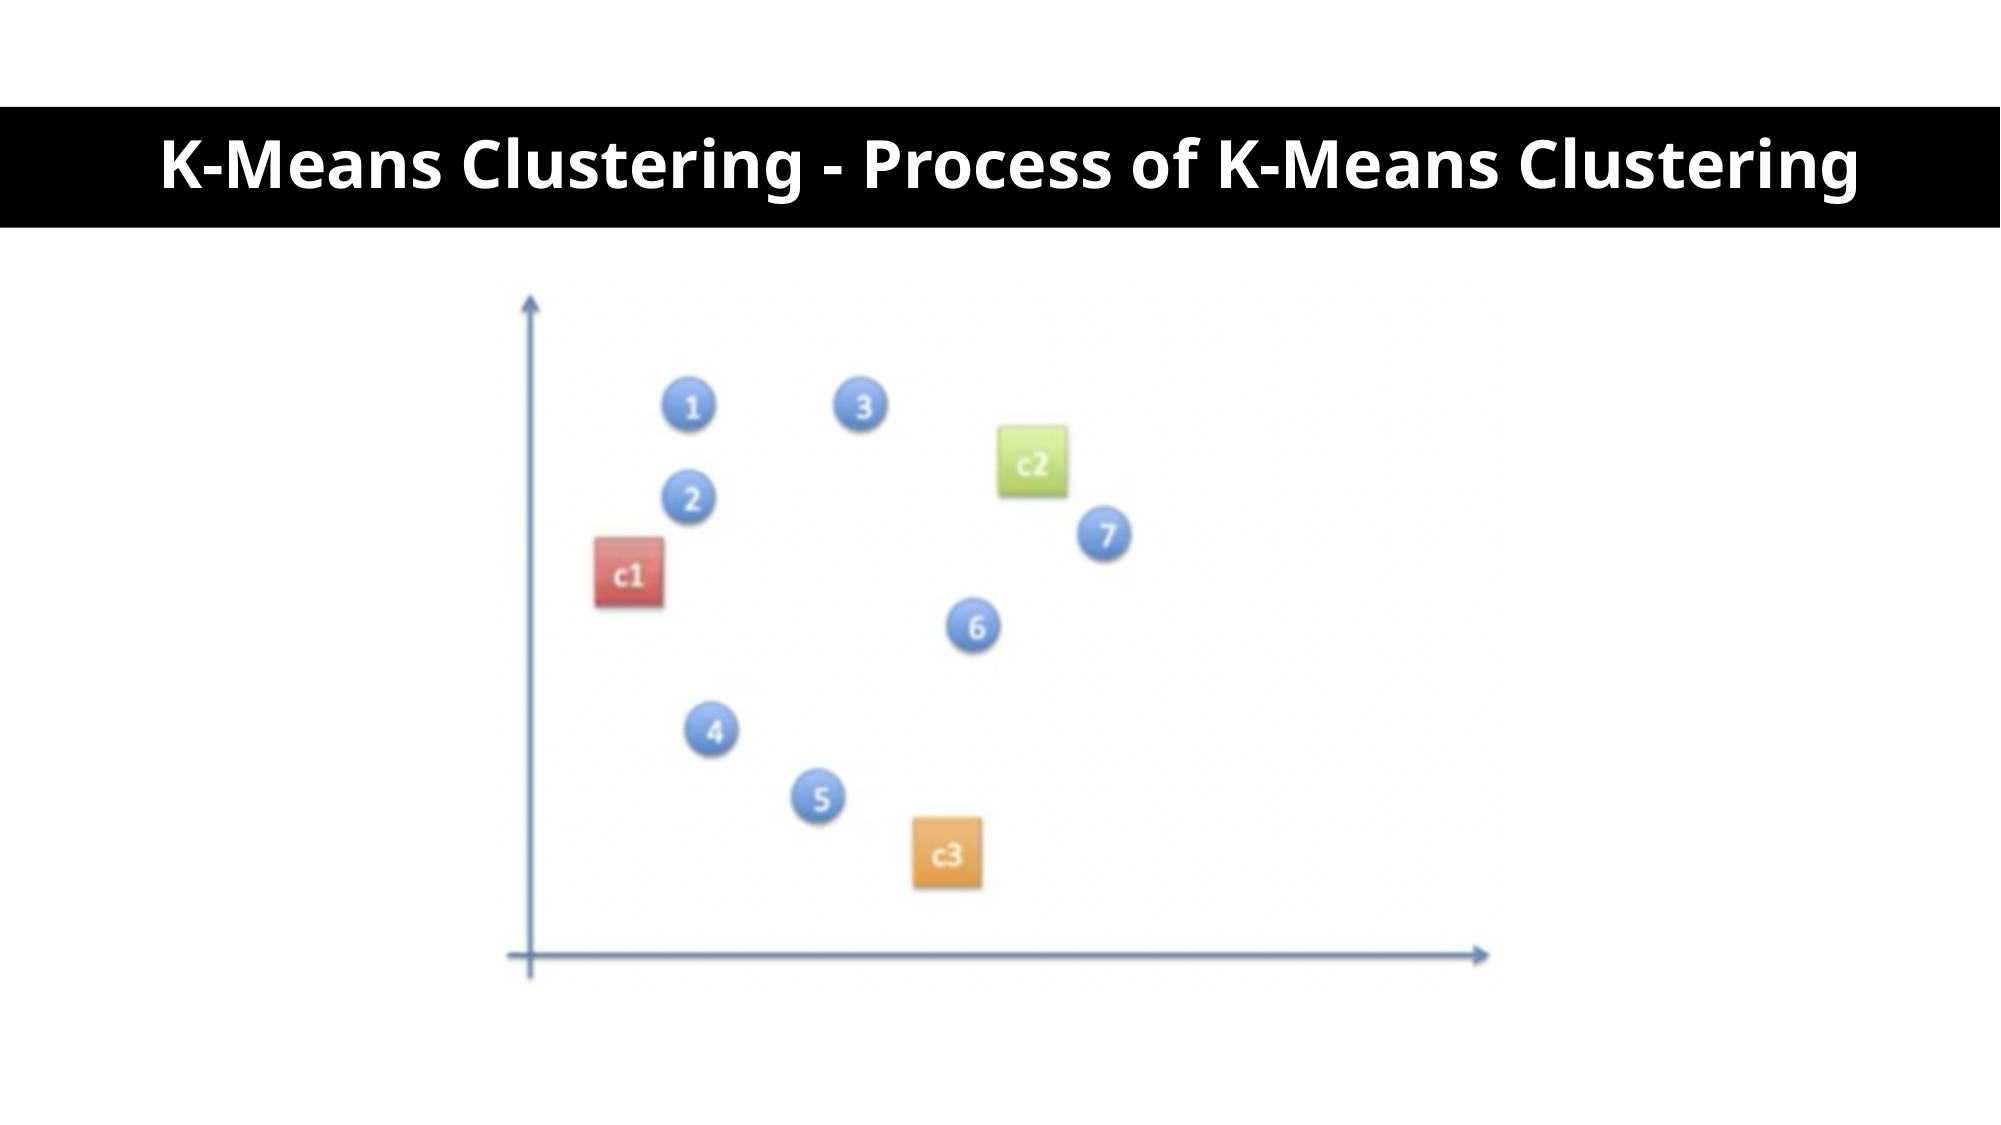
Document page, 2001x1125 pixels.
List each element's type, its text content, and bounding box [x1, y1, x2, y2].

text_box [0, 106, 2000, 229]
title K-Means Clustering - Process of K-Means Clustering [91, 105, 1931, 228]
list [494, 274, 1506, 996]
